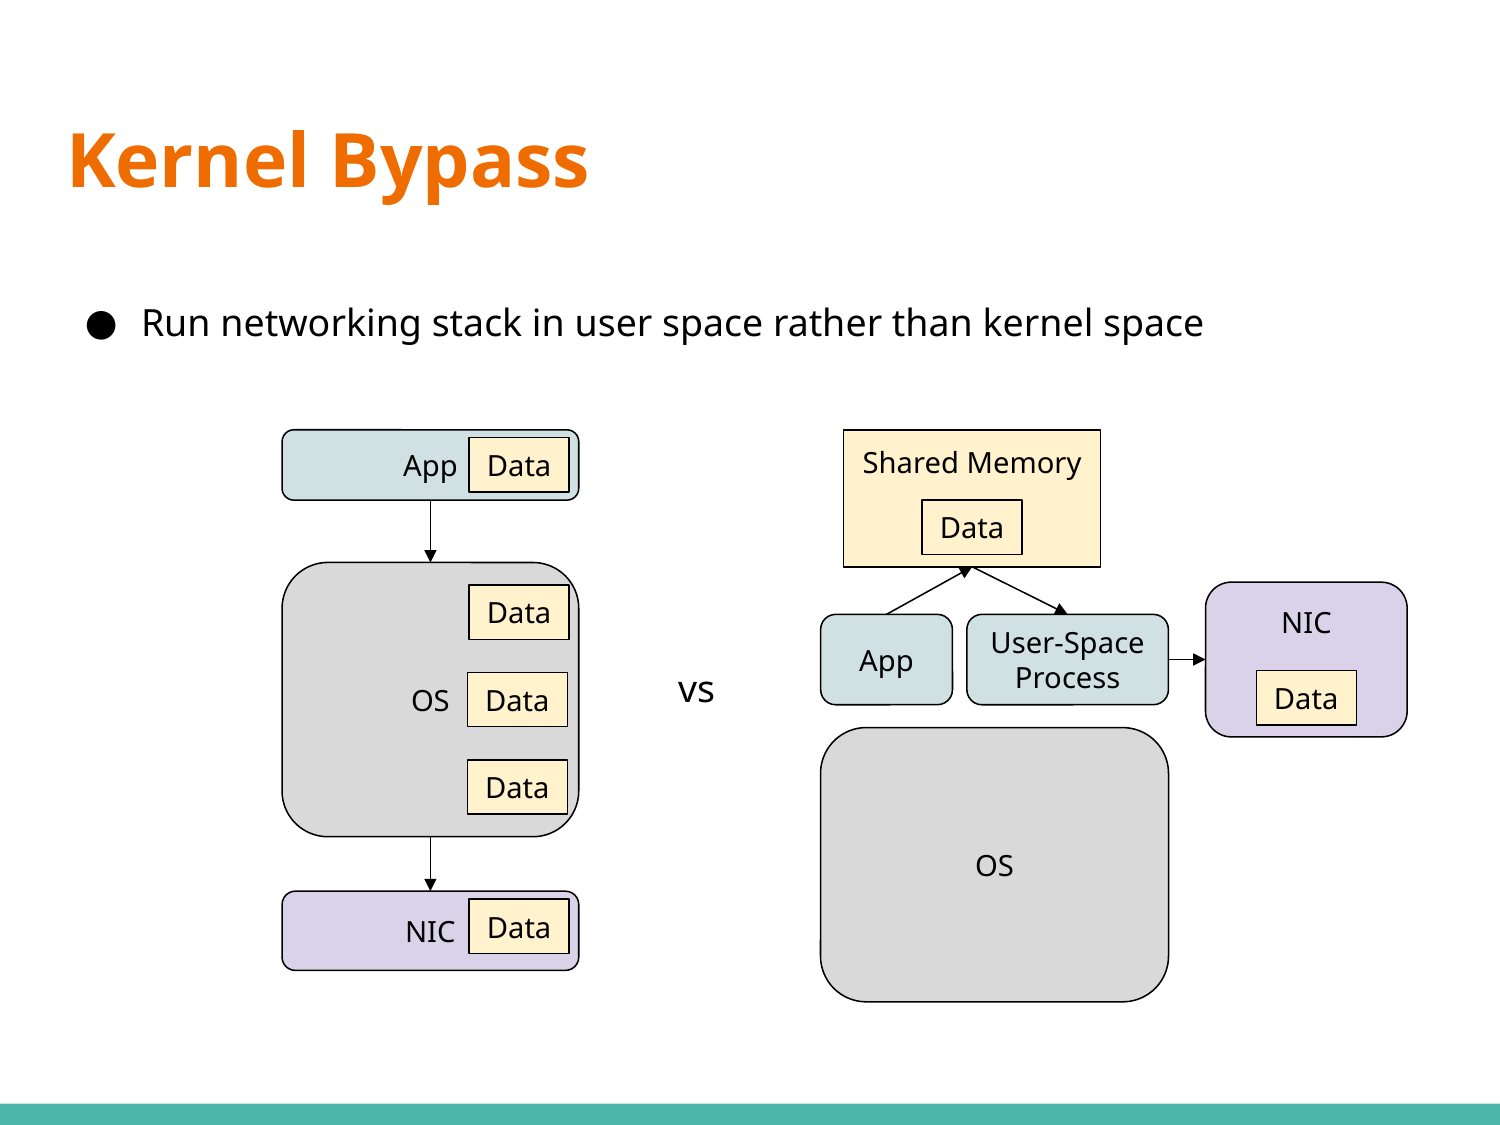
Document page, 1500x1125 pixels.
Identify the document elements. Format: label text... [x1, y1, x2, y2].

title Kernel Bypass [51, 97, 1449, 252]
text_box App [820, 614, 953, 705]
text_box OS [820, 727, 1169, 1002]
text_box User-Space Process [966, 614, 1169, 705]
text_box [886, 566, 970, 615]
text_box App [282, 429, 579, 501]
text_box Data [922, 499, 1023, 555]
text_box Shared Memory [843, 429, 1101, 567]
text_box Data [1256, 670, 1357, 726]
text_box Data [469, 584, 570, 640]
text_box Data [469, 437, 570, 493]
text_box NIC [1205, 582, 1408, 737]
text_box Data [469, 899, 570, 954]
text_box NIC [282, 891, 579, 971]
text_box Data [467, 759, 568, 815]
text_box vs [663, 650, 737, 749]
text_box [971, 566, 1068, 615]
list Run networking stack in user space rather than kernel space [51, 276, 1449, 368]
text_box OS [282, 562, 579, 837]
text_box Data [467, 672, 568, 727]
